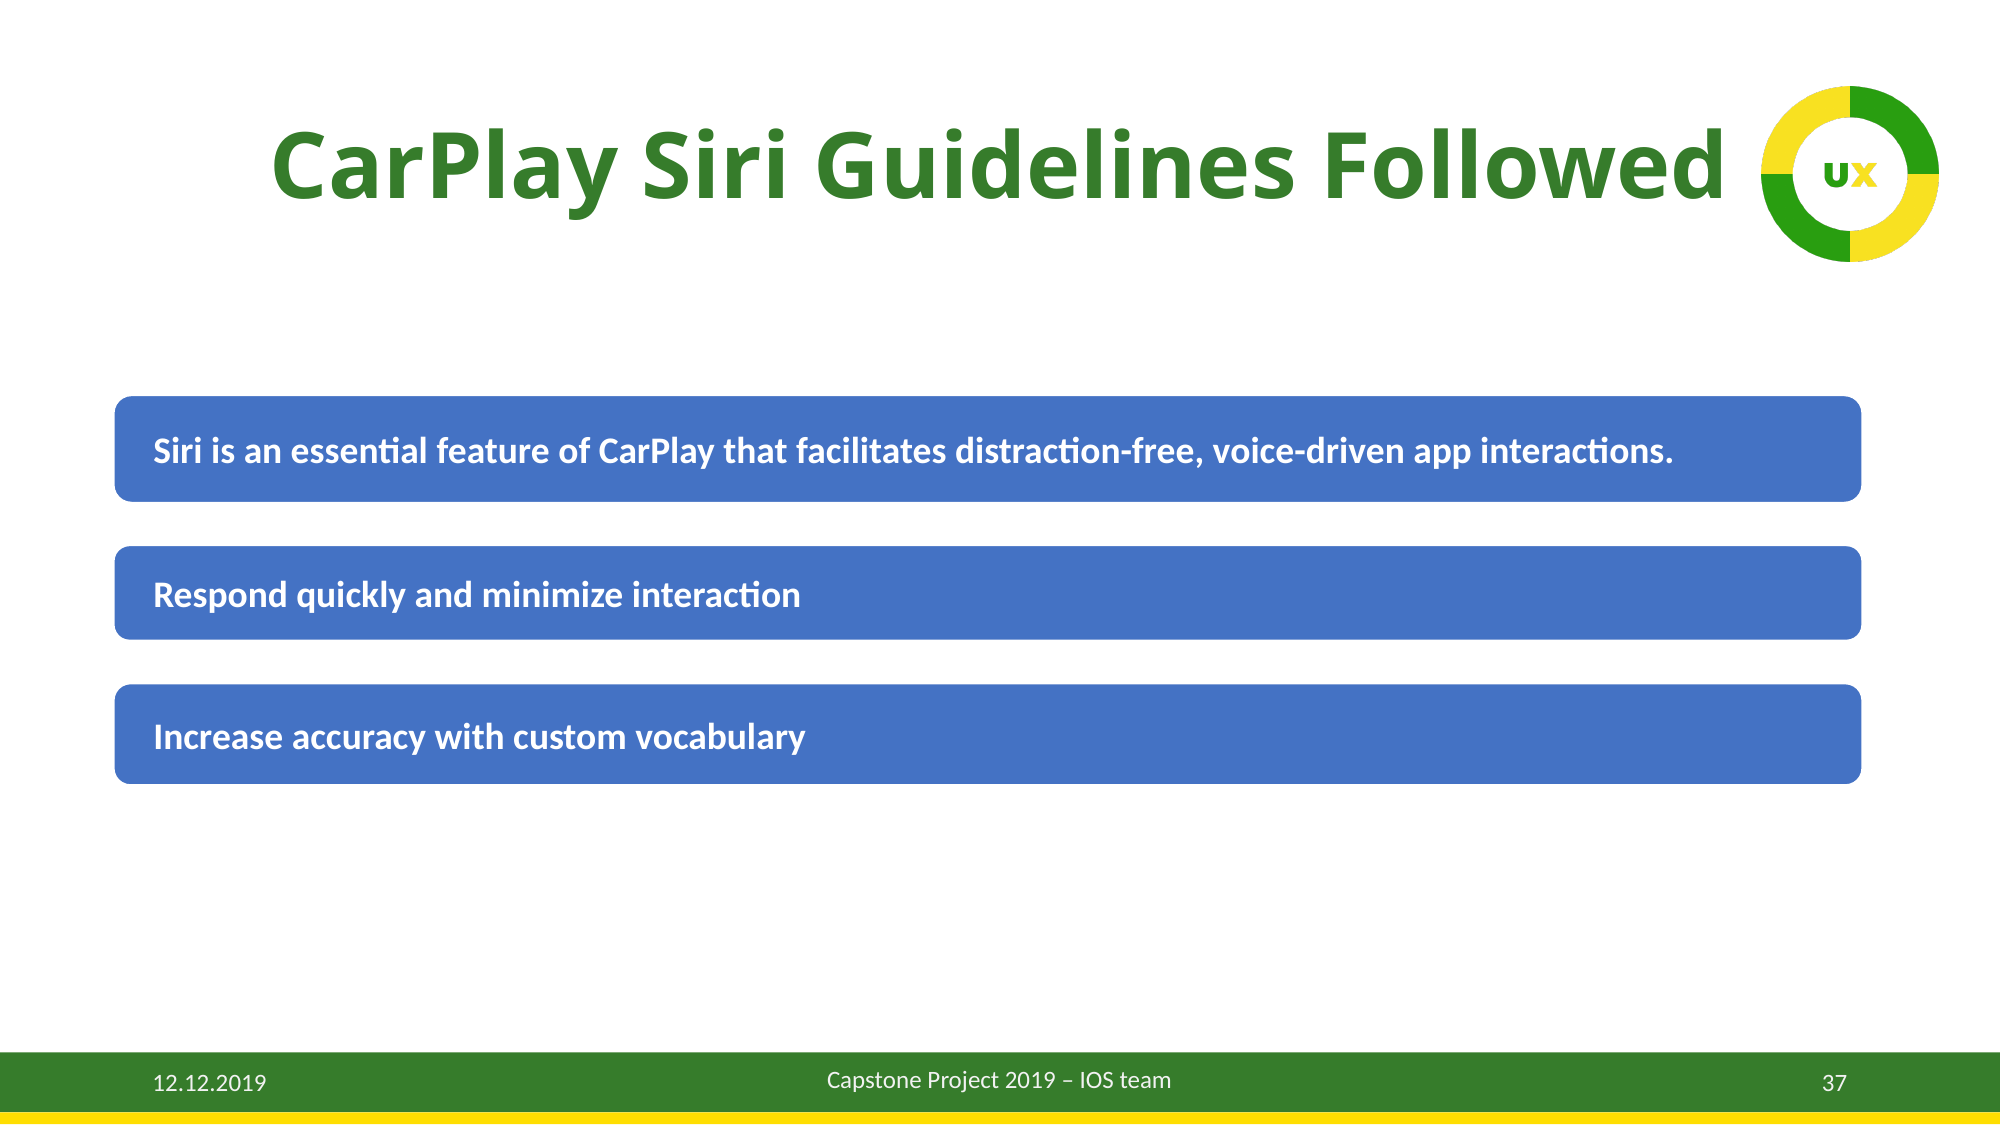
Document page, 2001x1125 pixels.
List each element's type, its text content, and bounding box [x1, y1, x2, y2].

text_box [0, 1051, 137, 1111]
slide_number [137, 1051, 588, 1112]
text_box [113, 395, 1863, 503]
text_box [588, 1051, 1412, 1111]
title CarPlay Siri Guidelines Followed [137, 59, 1863, 278]
slide_number 37 [1412, 1051, 1863, 1112]
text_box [113, 683, 1863, 786]
text_box [0, 1111, 2000, 1125]
text_box [1863, 1051, 2000, 1111]
footer Capstone Project 2019 – IOS team [662, 1048, 1338, 1109]
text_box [113, 545, 1863, 641]
picture [1761, 86, 1939, 262]
